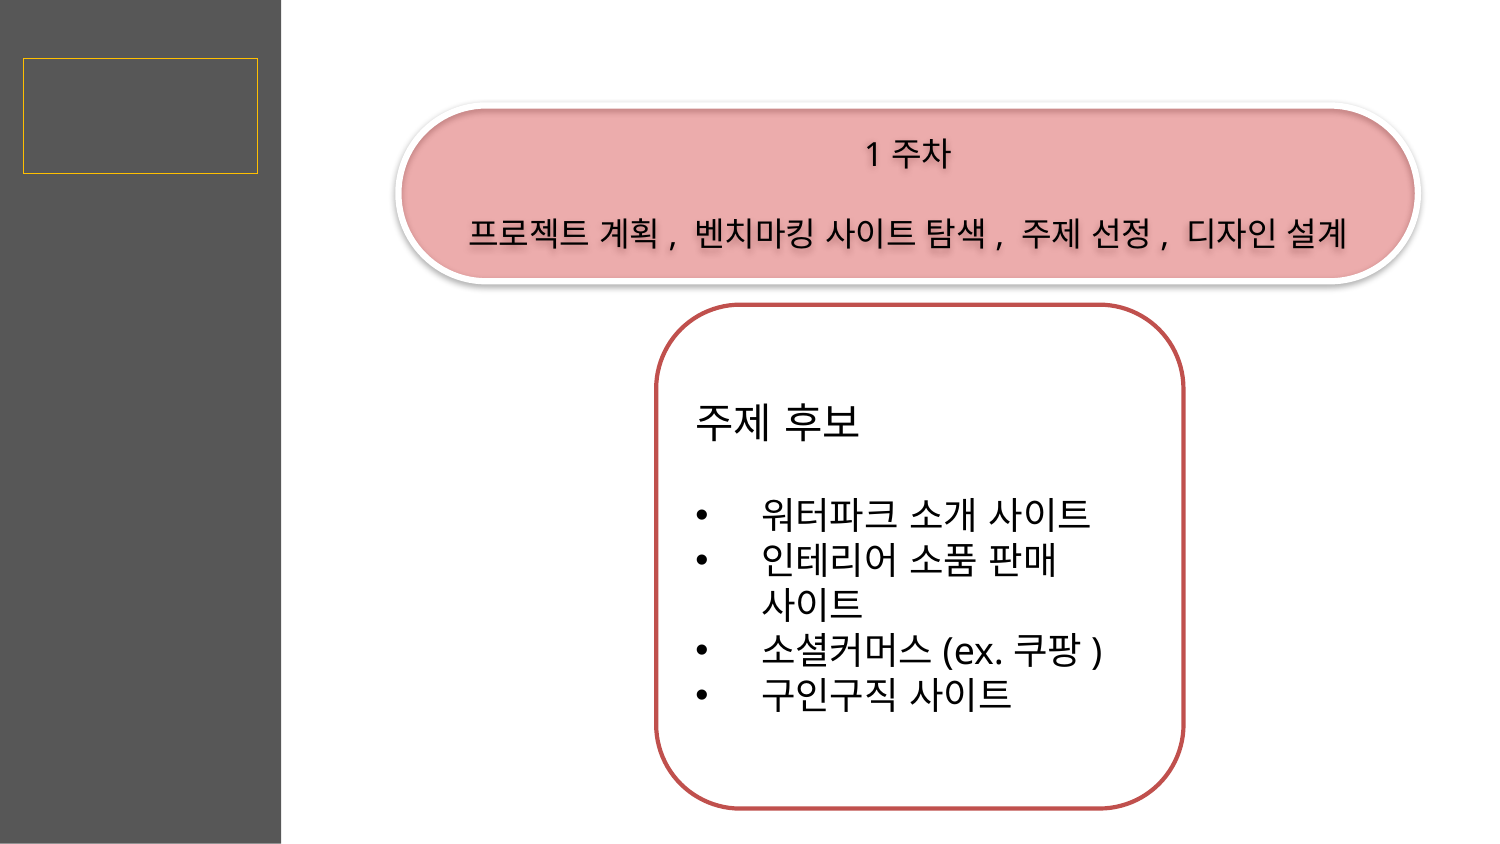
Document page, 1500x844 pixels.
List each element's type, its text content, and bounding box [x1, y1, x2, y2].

text_box 2-3 주차 별 진행상황 [23, 58, 258, 174]
text_box 1주차 프로젝트 계획, 벤치마킹 사이트 탐색, 주제 선정, 디자인 설계 [395, 102, 1422, 285]
text_box [0, 0, 283, 844]
text_box 주제 후보 워터파크 소개 사이트 인테리어 소품 판매 사이트 소셜커머스(ex.쿠팡) 구인구직 사이트 [654, 302, 1186, 811]
